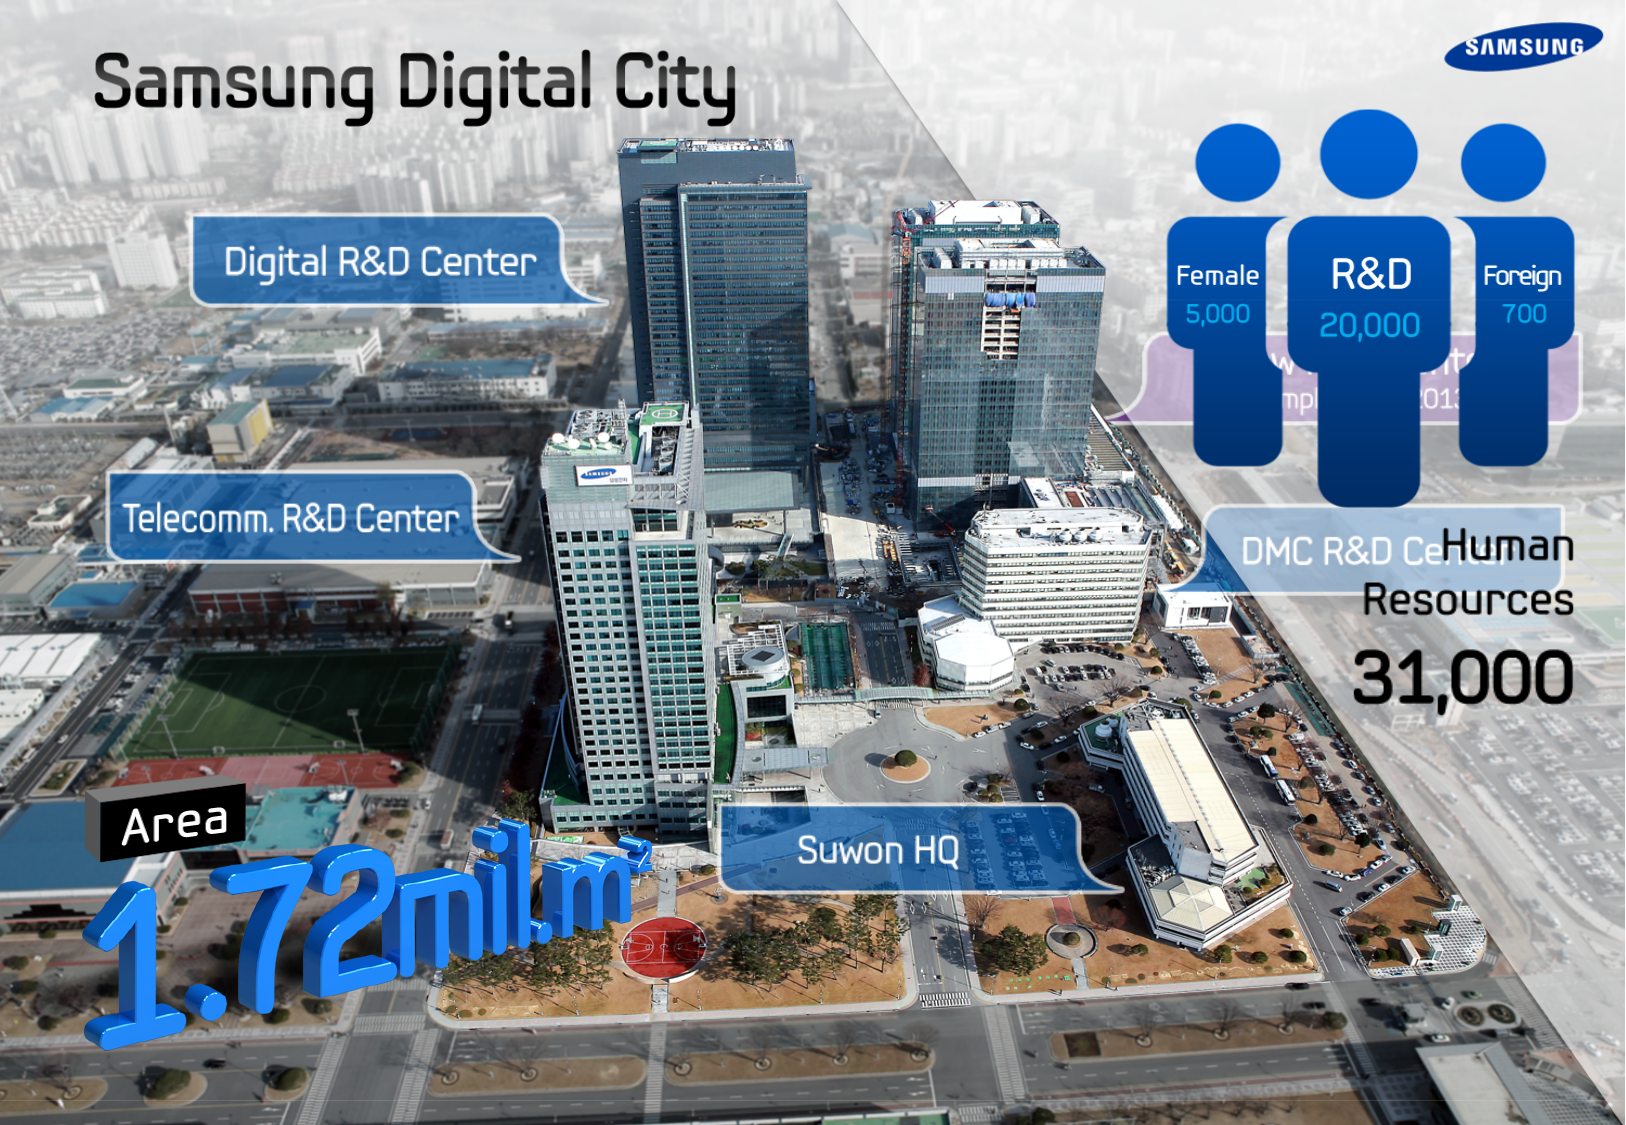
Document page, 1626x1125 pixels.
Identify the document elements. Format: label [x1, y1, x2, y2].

picture [0, 0, 1625, 1125]
text_box [814, 161, 1625, 1125]
text_box [62, 774, 652, 1051]
